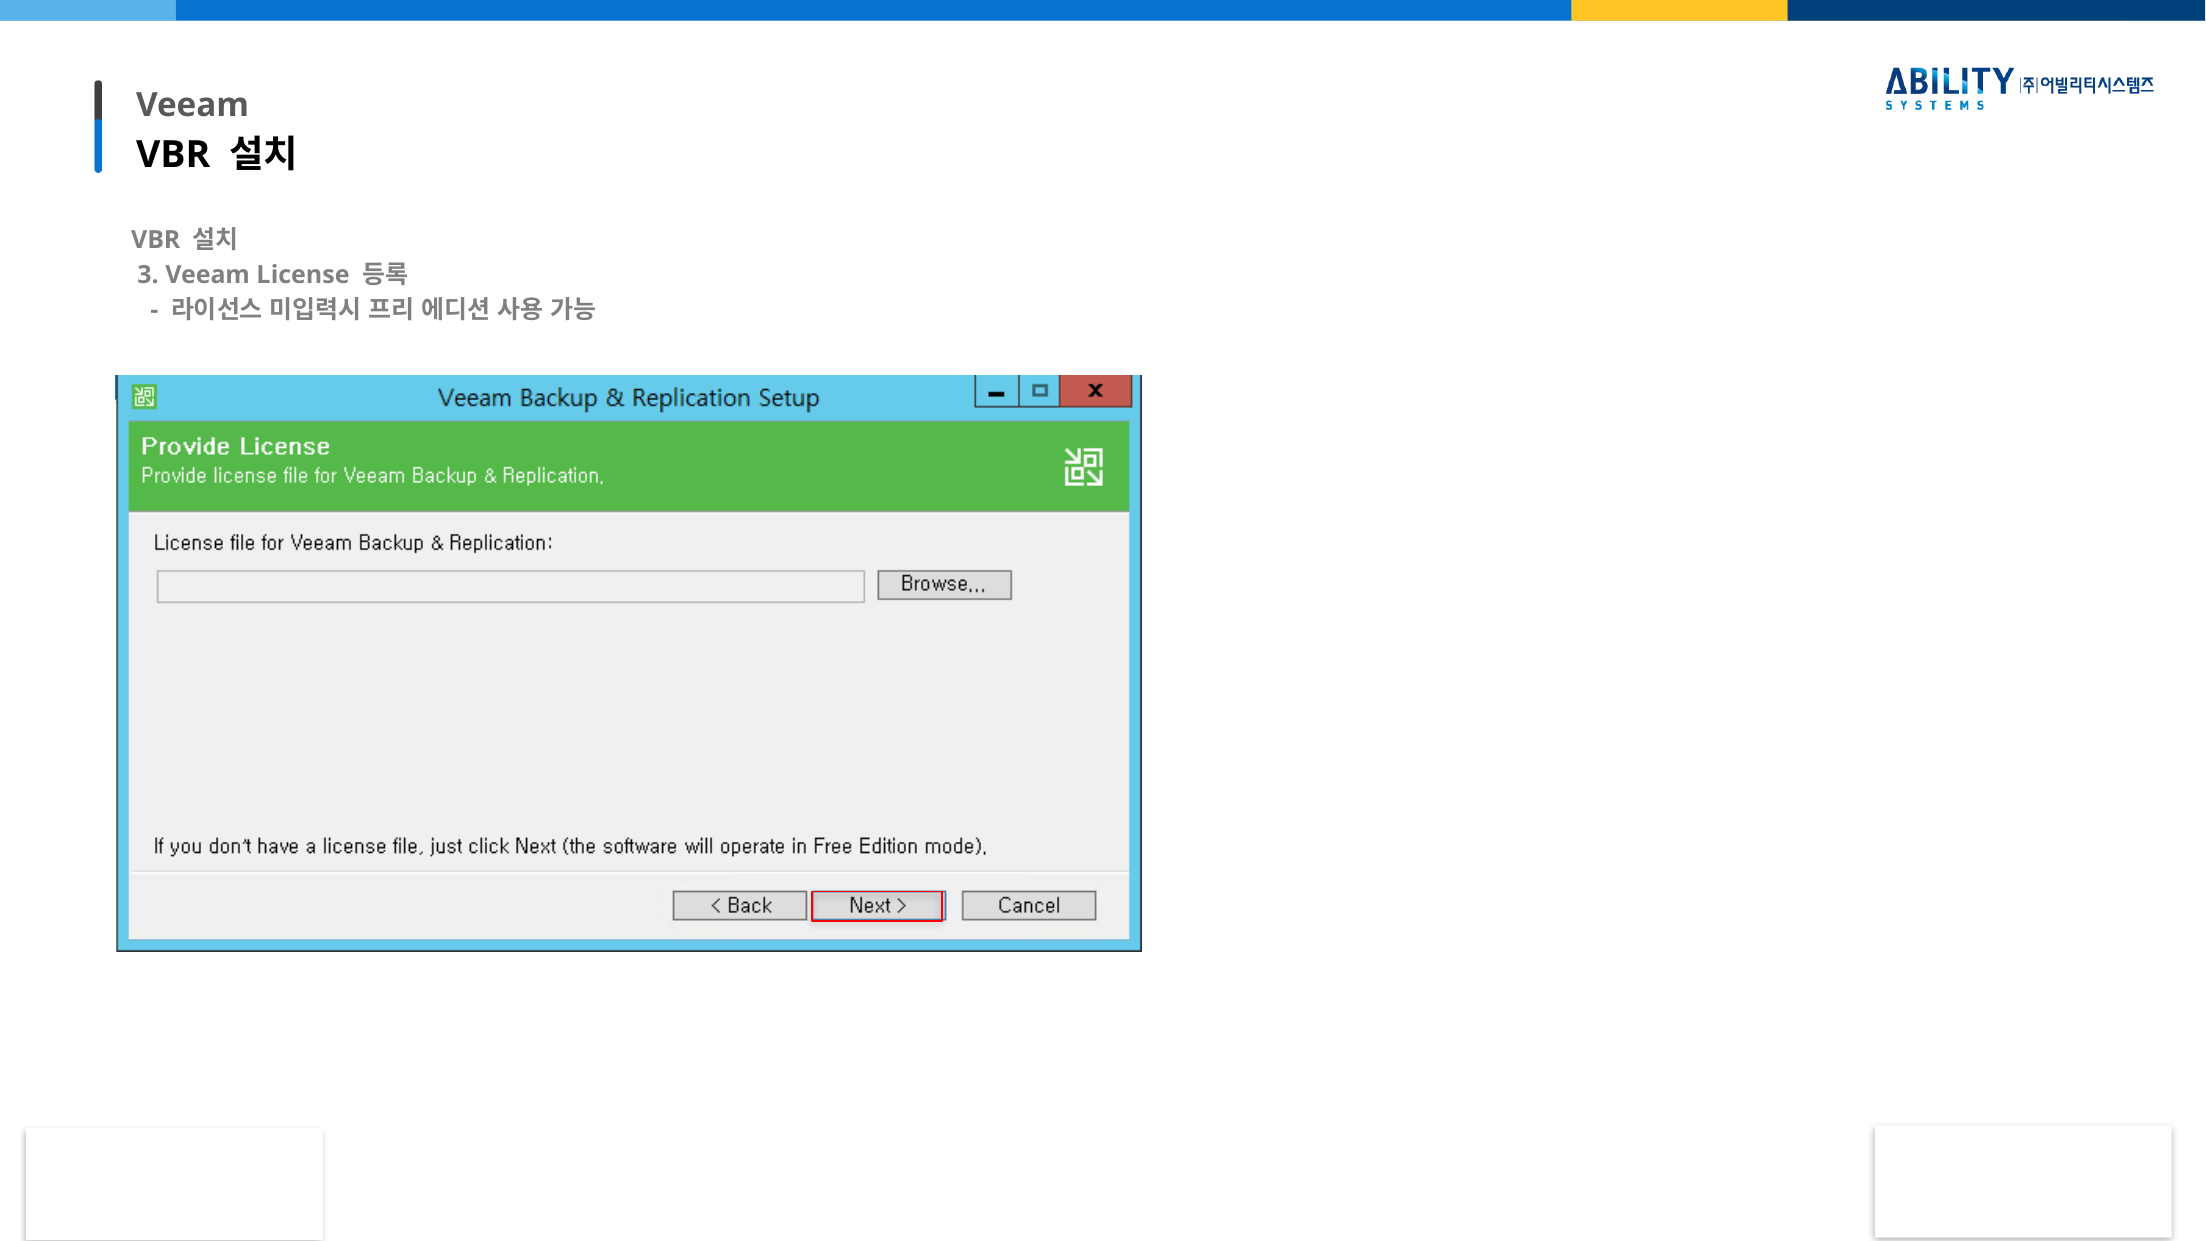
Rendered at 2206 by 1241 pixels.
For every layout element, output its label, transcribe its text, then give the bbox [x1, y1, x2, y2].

text_box Veeam VBR 설치 [136, 83, 1720, 175]
text_box VBR 설치 3. Veeam License 등록 - 라이선스 미입력시 프리 에디션 사용 가능 [116, 216, 2006, 335]
picture [0, 0, 2206, 1241]
